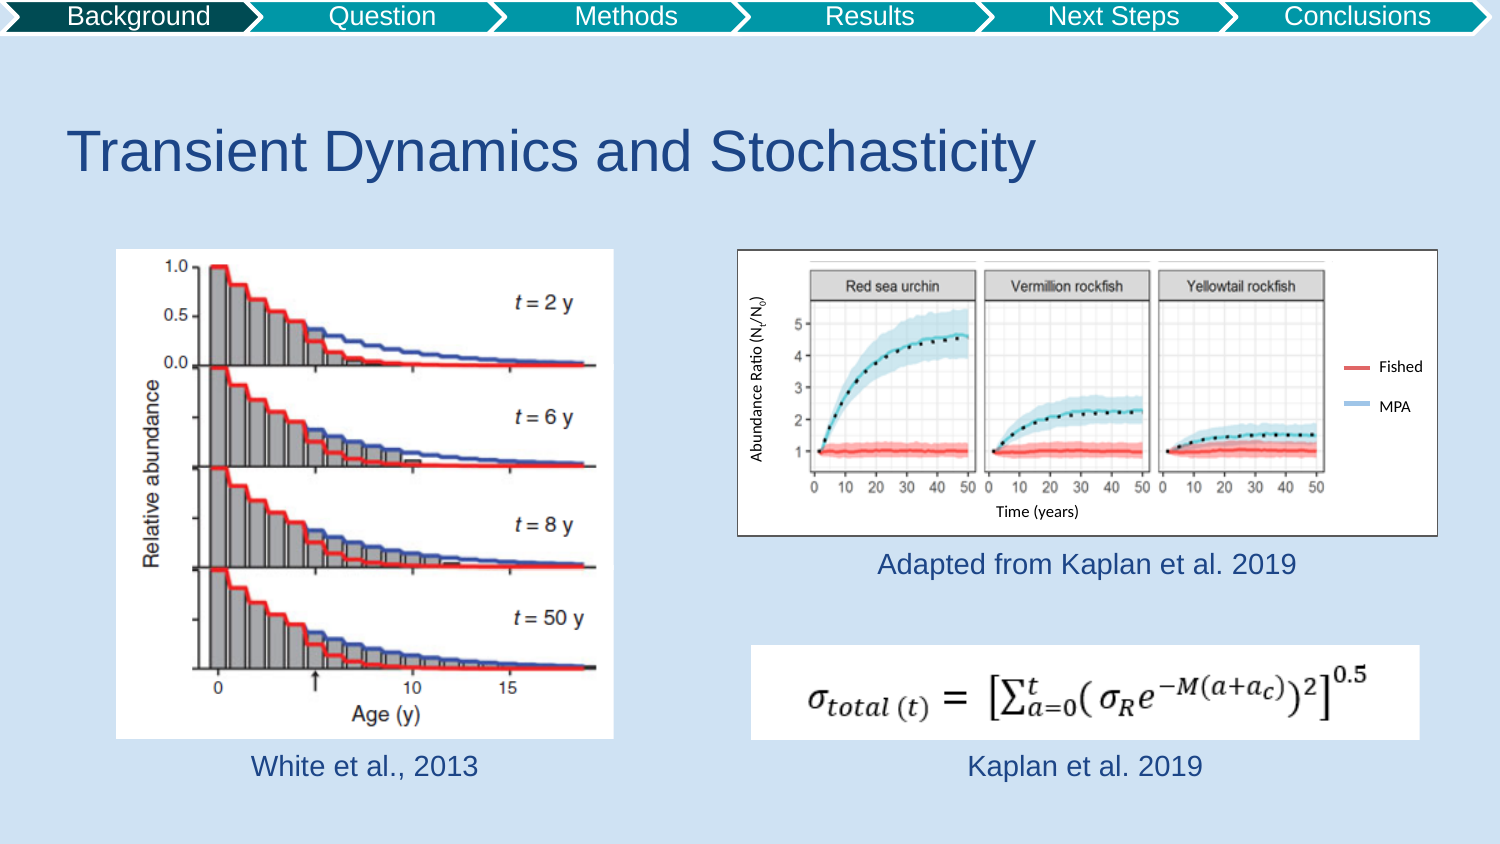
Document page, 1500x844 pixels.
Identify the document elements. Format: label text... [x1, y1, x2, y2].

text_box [0, 0, 1492, 35]
text_box Kaplan et al. 2019 [751, 747, 1420, 786]
text_box Transient Dynamics and Stochasticity [51, 97, 1477, 204]
picture [750, 644, 1420, 741]
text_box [115, 249, 614, 739]
text_box White et al., 2013 [116, 746, 614, 812]
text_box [731, 249, 1444, 537]
text_box Adapted from Kaplan et al. 2019 [737, 546, 1438, 583]
